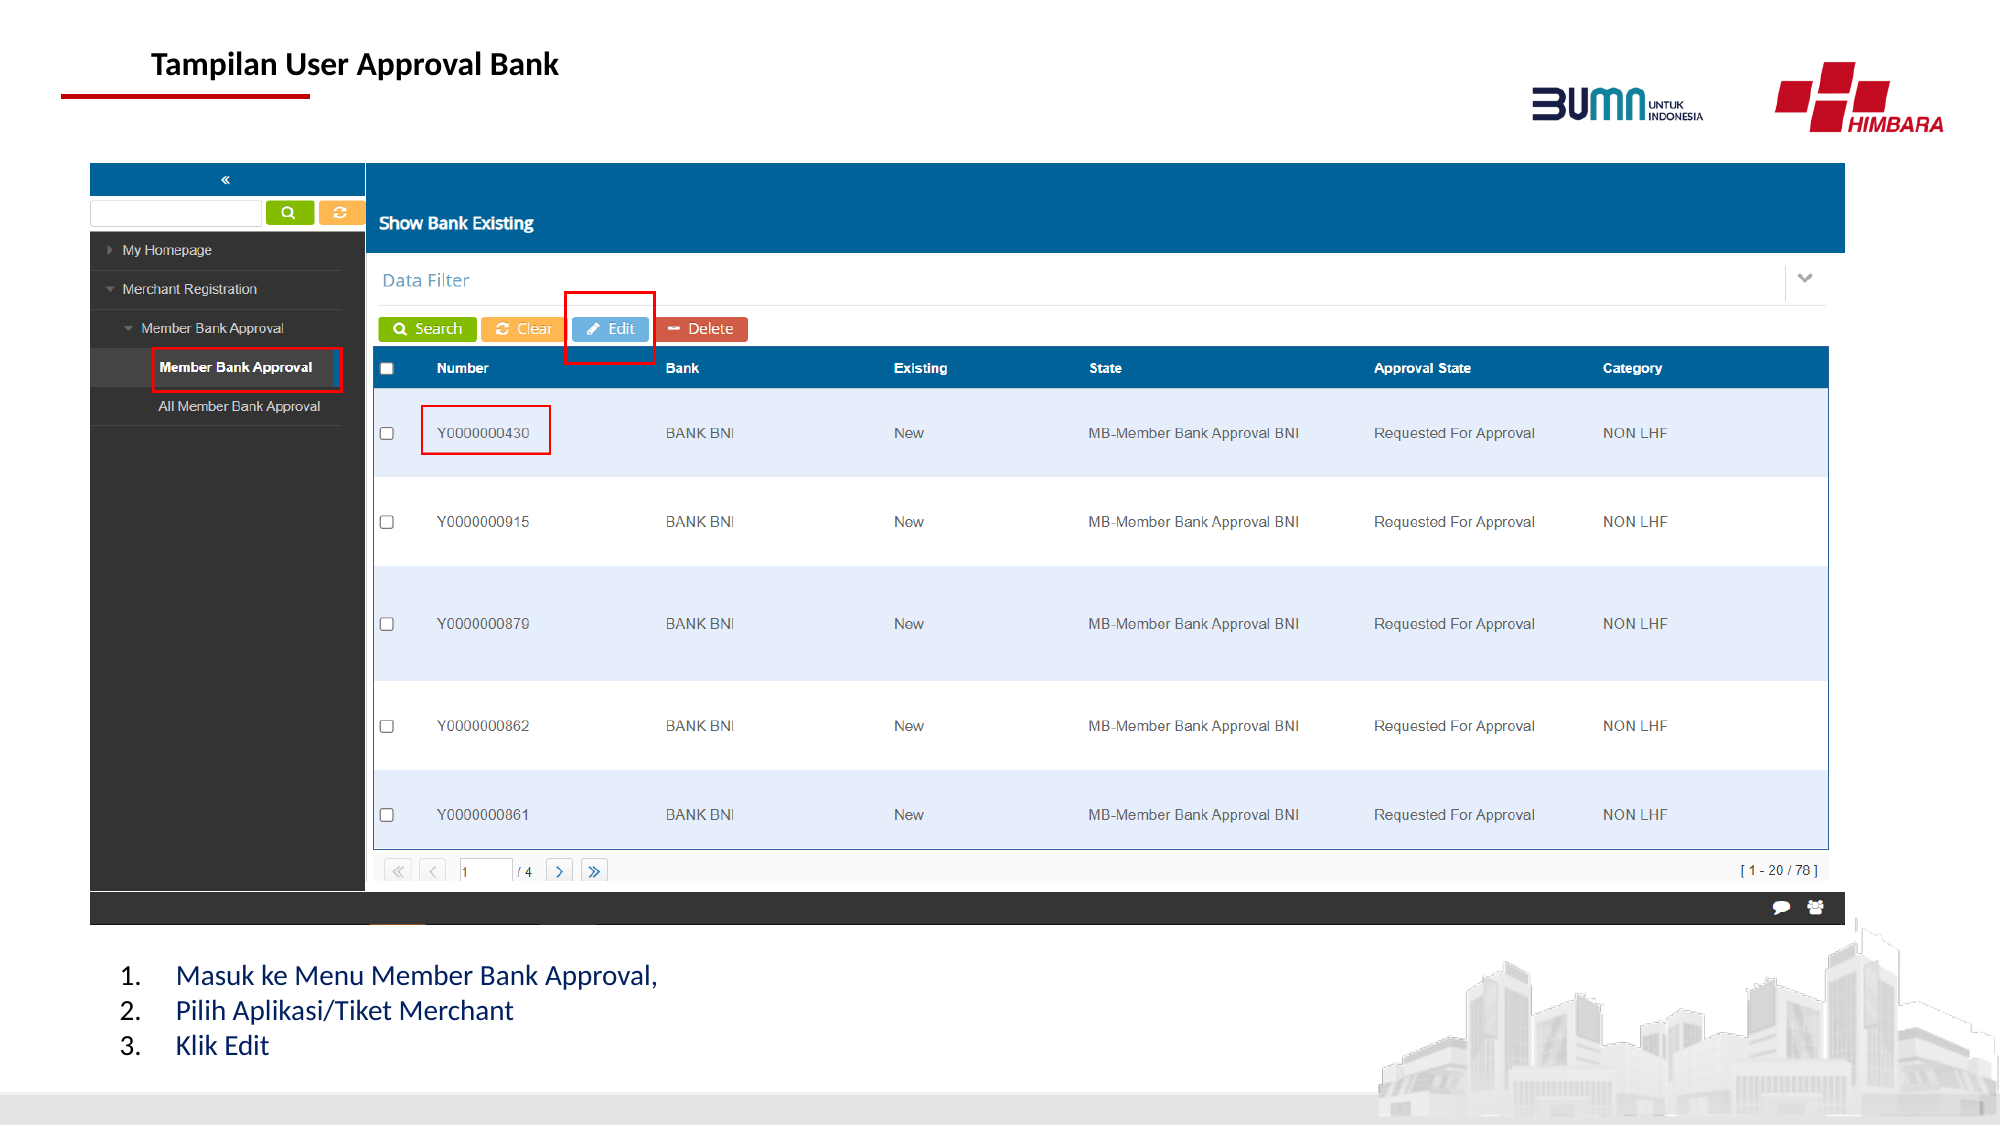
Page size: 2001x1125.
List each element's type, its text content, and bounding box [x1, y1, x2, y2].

picture [1767, 50, 1950, 143]
picture [1526, 57, 1709, 150]
title Tampilan User Approval Bank [136, 38, 1632, 91]
picture [0, 153, 2000, 1125]
text_box Masuk ke Menu Member Bank Approval, Pilih Aplikasi/Tiket Merchant Klik Edit [104, 948, 1108, 1069]
